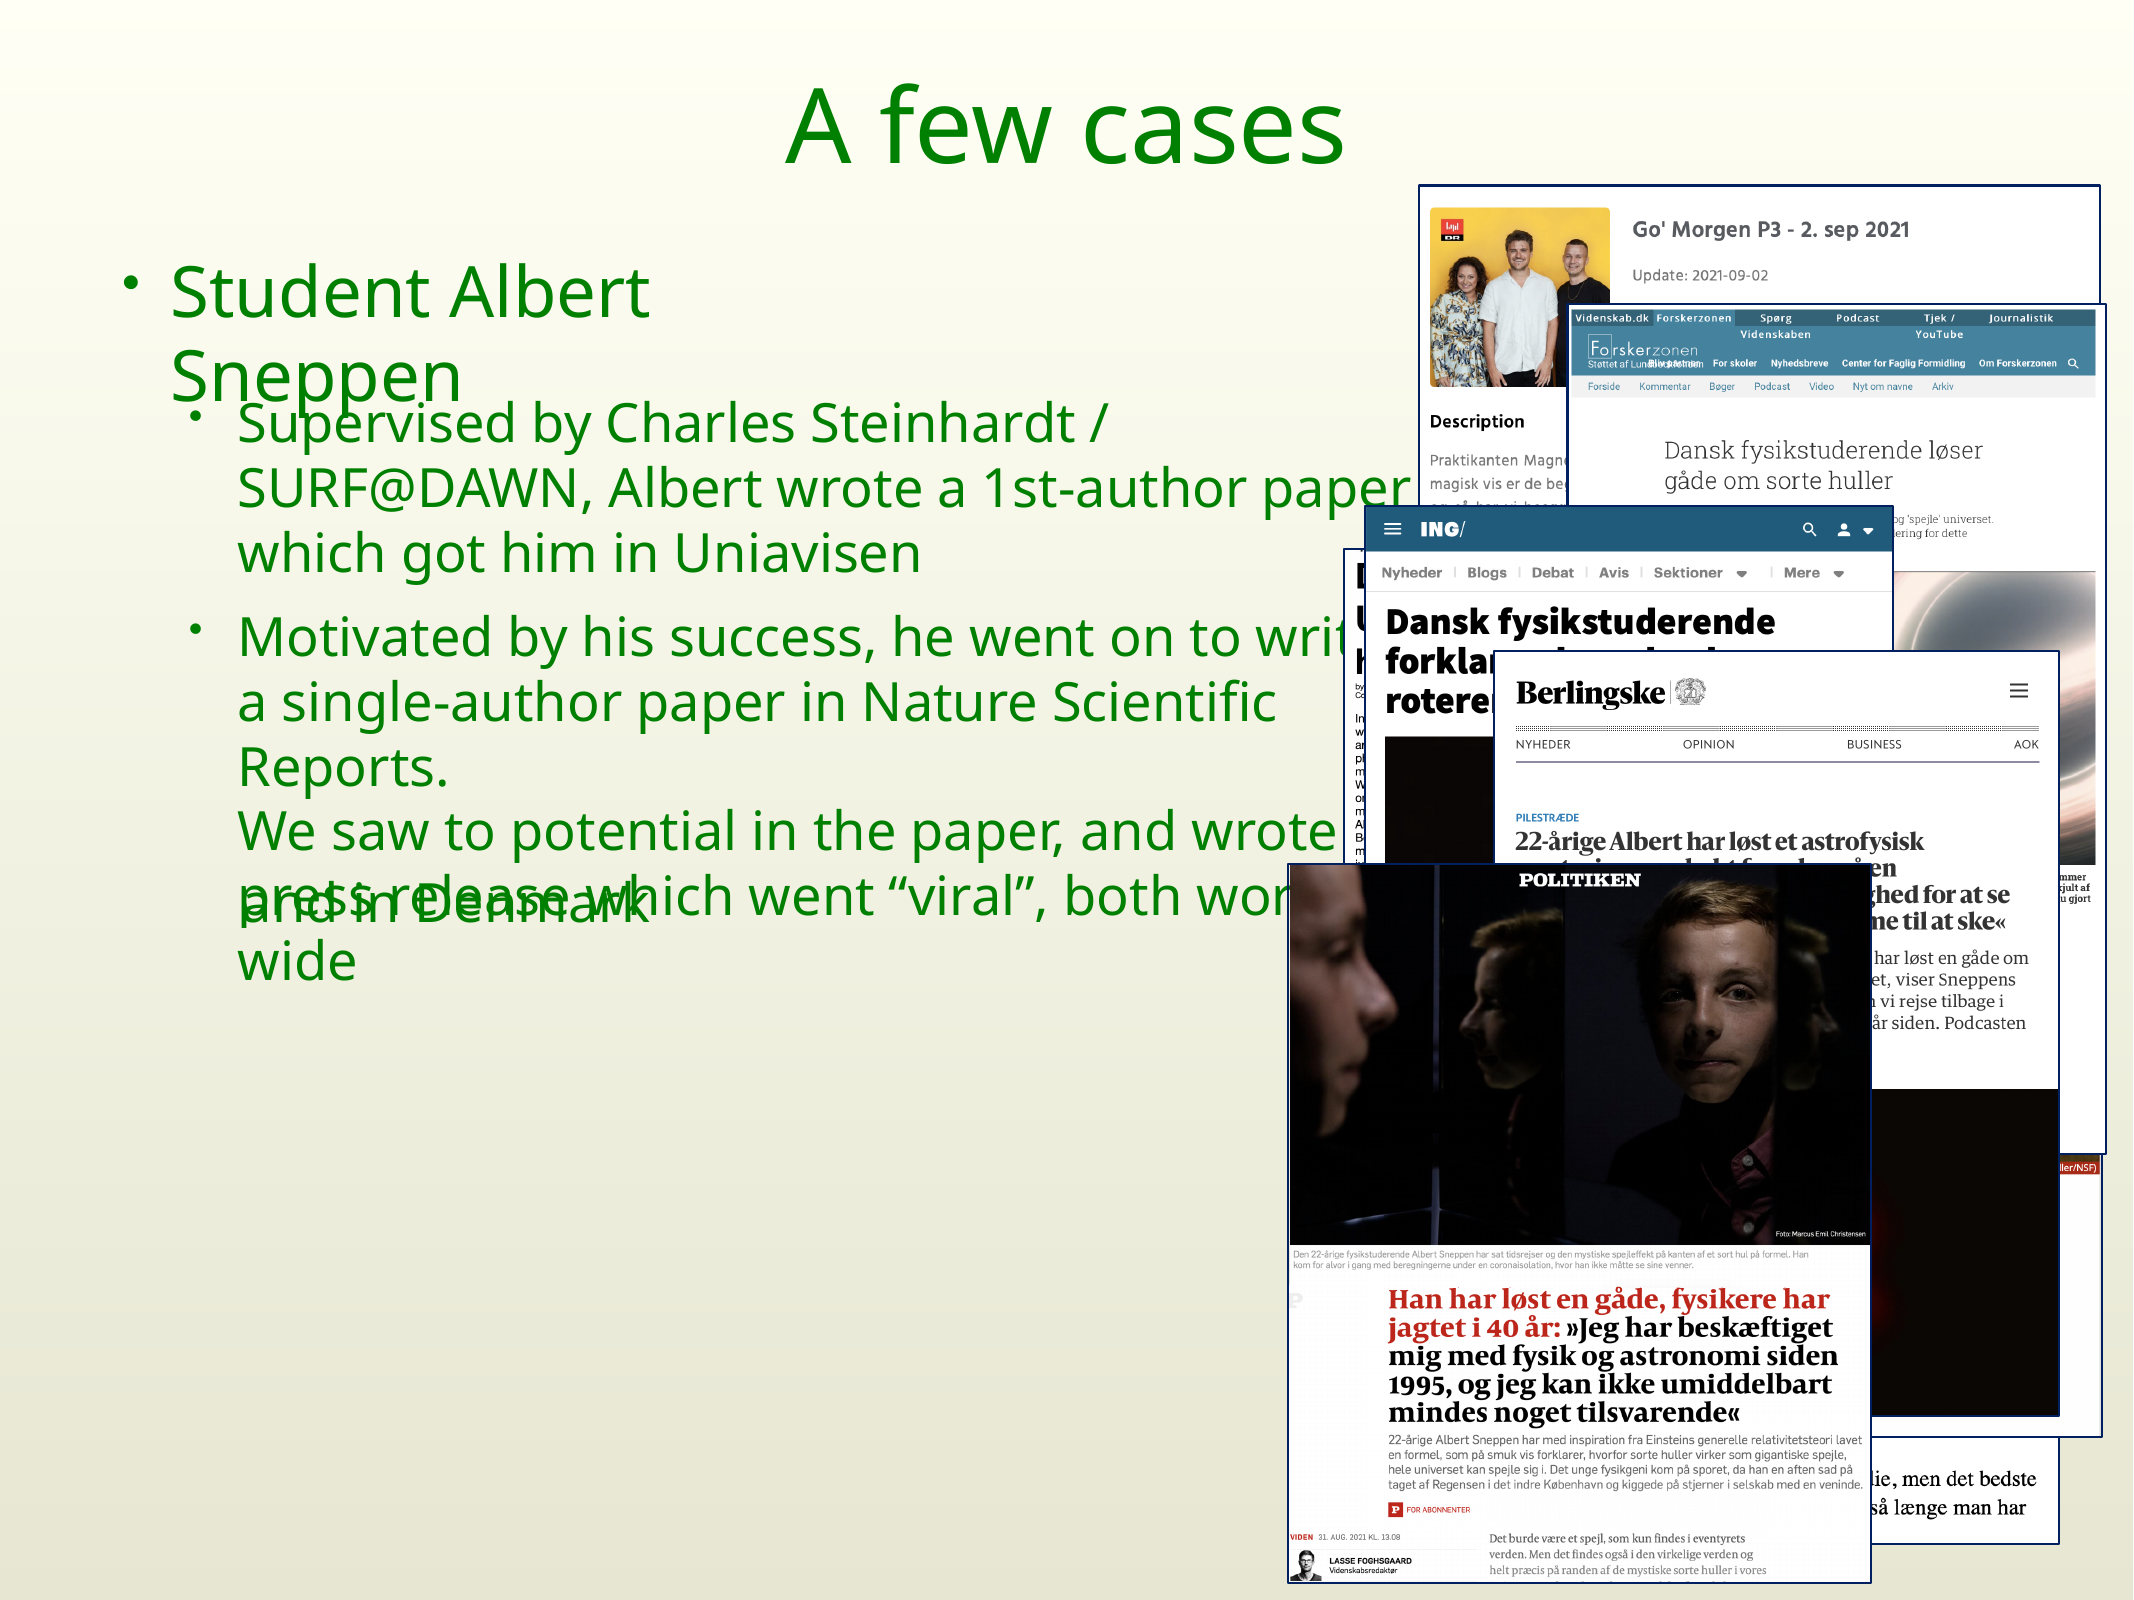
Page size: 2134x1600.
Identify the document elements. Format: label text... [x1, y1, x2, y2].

text_box Motivated by his success, he went on to write a single-author paper in Nature Scientific Reports. We saw to potential in the paper, and wrote a press release which went “viral”, both world-wide [180, 593, 1339, 1000]
picture [1288, 186, 2106, 1582]
text_box Supervised by Charles Steinhardt / SURF@DAWN, Albert wrote a 1st-author paper which got him in Uniavisen [180, 379, 1415, 592]
text_box Student Albert Sneppen [113, 237, 914, 425]
title A few cases [155, 11, 1978, 232]
text_box and in Denmark [233, 860, 1287, 942]
